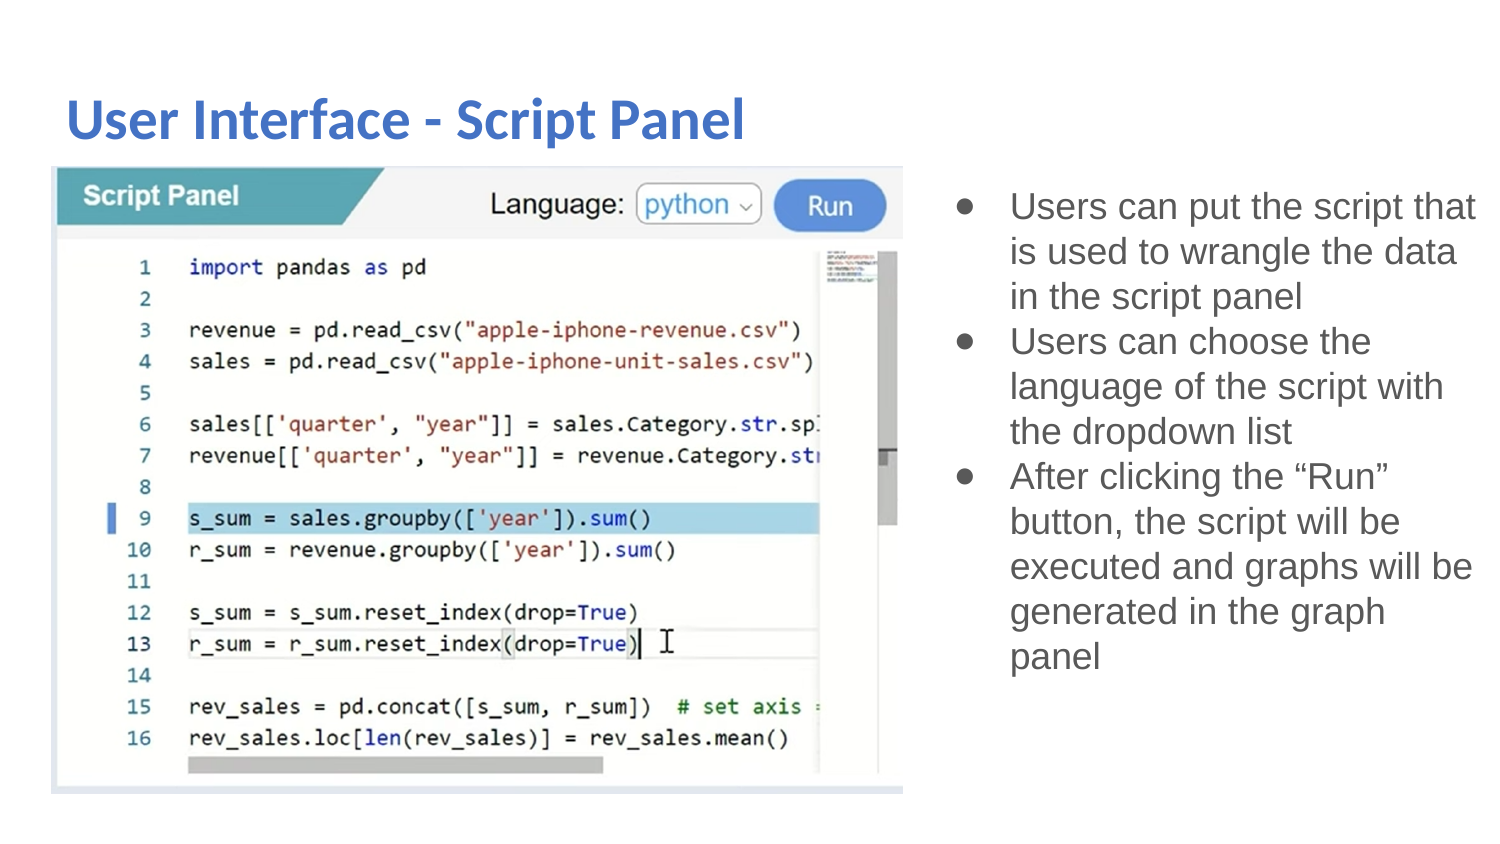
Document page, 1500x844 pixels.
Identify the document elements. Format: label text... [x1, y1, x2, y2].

text_box Users can put the script that is used to wrangle the data in the script panel Users can choose the language of the script with the dropdown list After clicking the “Run” button, the script will be executed and graphs will be generated in the graph panel [919, 166, 1500, 692]
picture [50, 166, 903, 794]
title User Interface - Script Panel [51, 72, 1449, 167]
